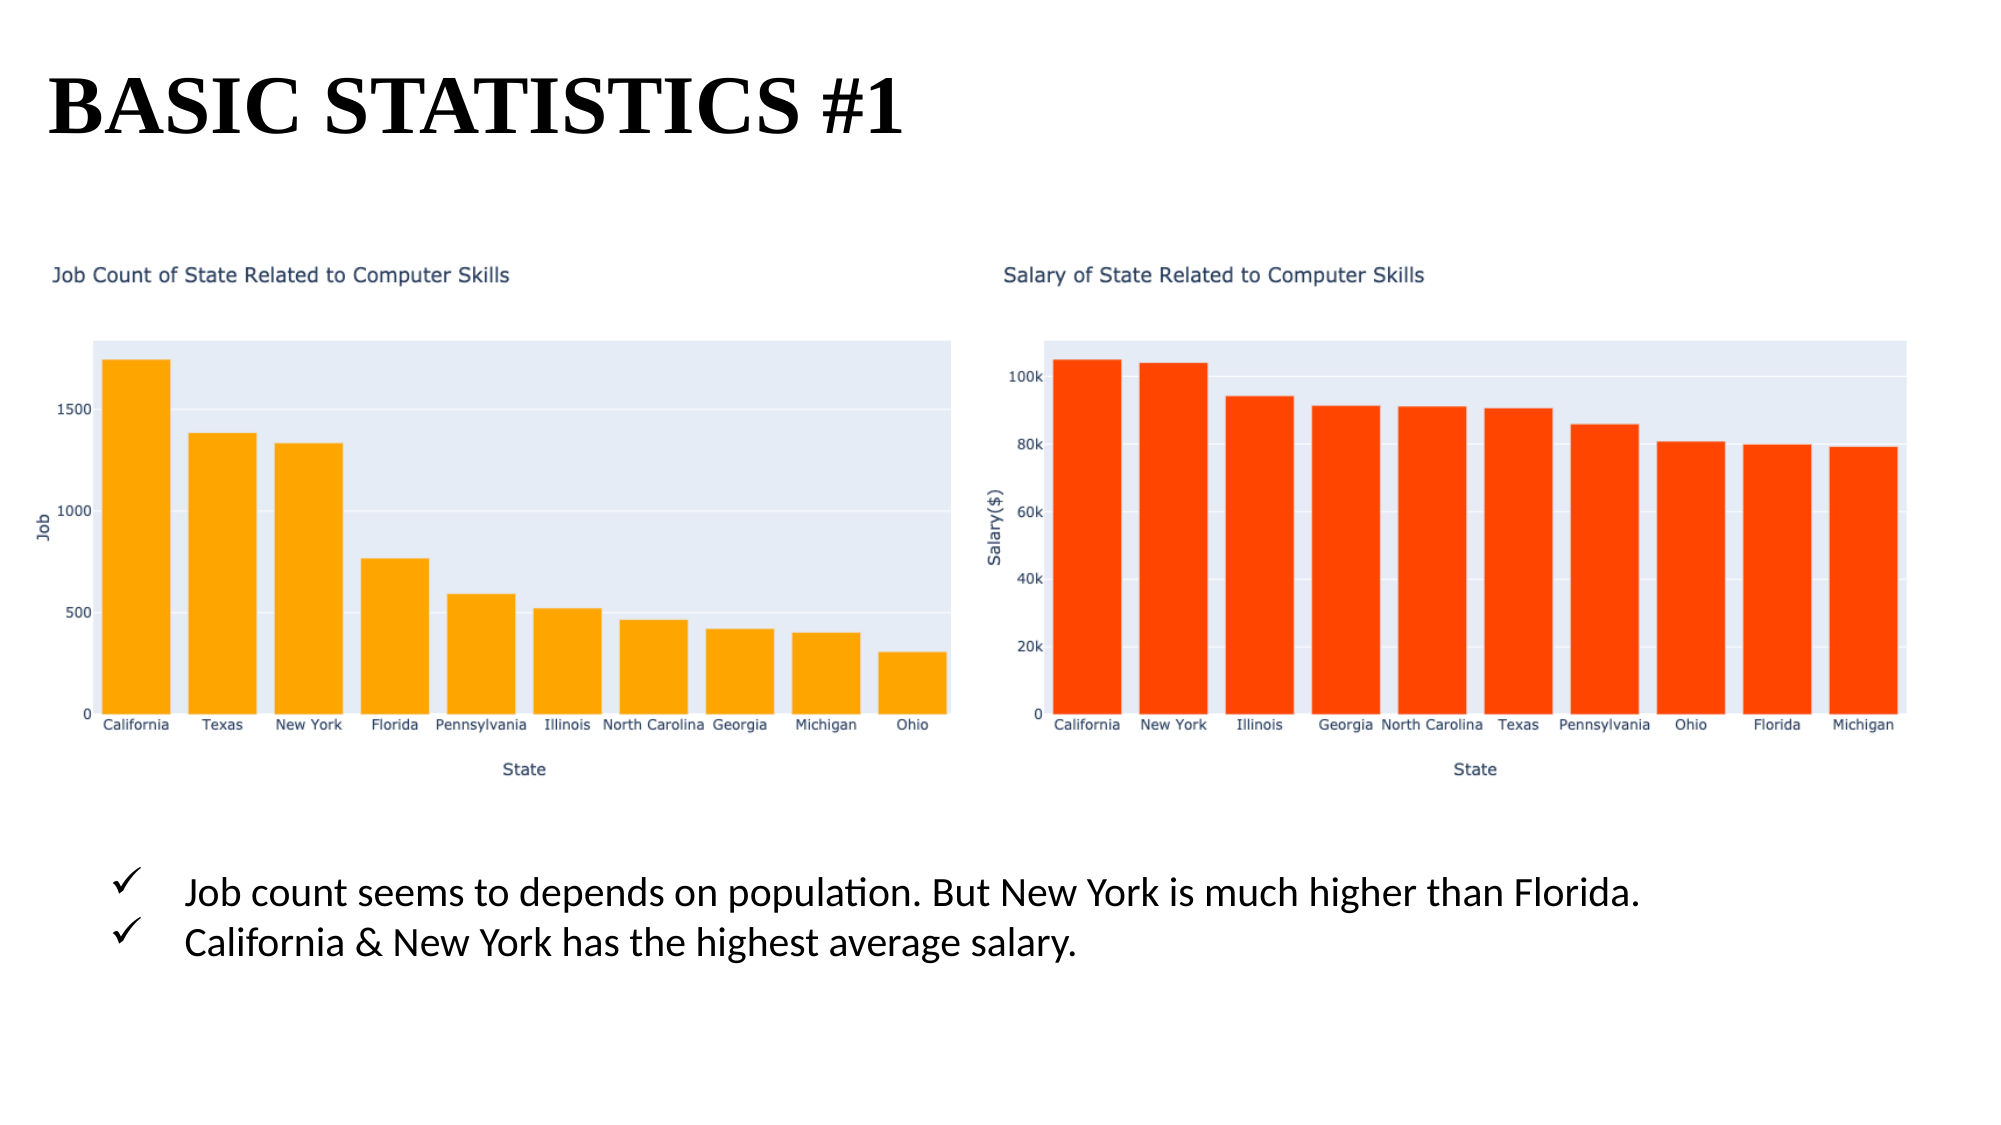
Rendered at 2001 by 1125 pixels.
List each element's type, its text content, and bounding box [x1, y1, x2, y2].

text_box BASIC STATISTICS #1 [34, 43, 922, 158]
text_box Job count seems to depends on population. But New York is much higher than Florida. California & New York has the highest average salary. [94, 856, 1875, 972]
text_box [0, 224, 2000, 808]
